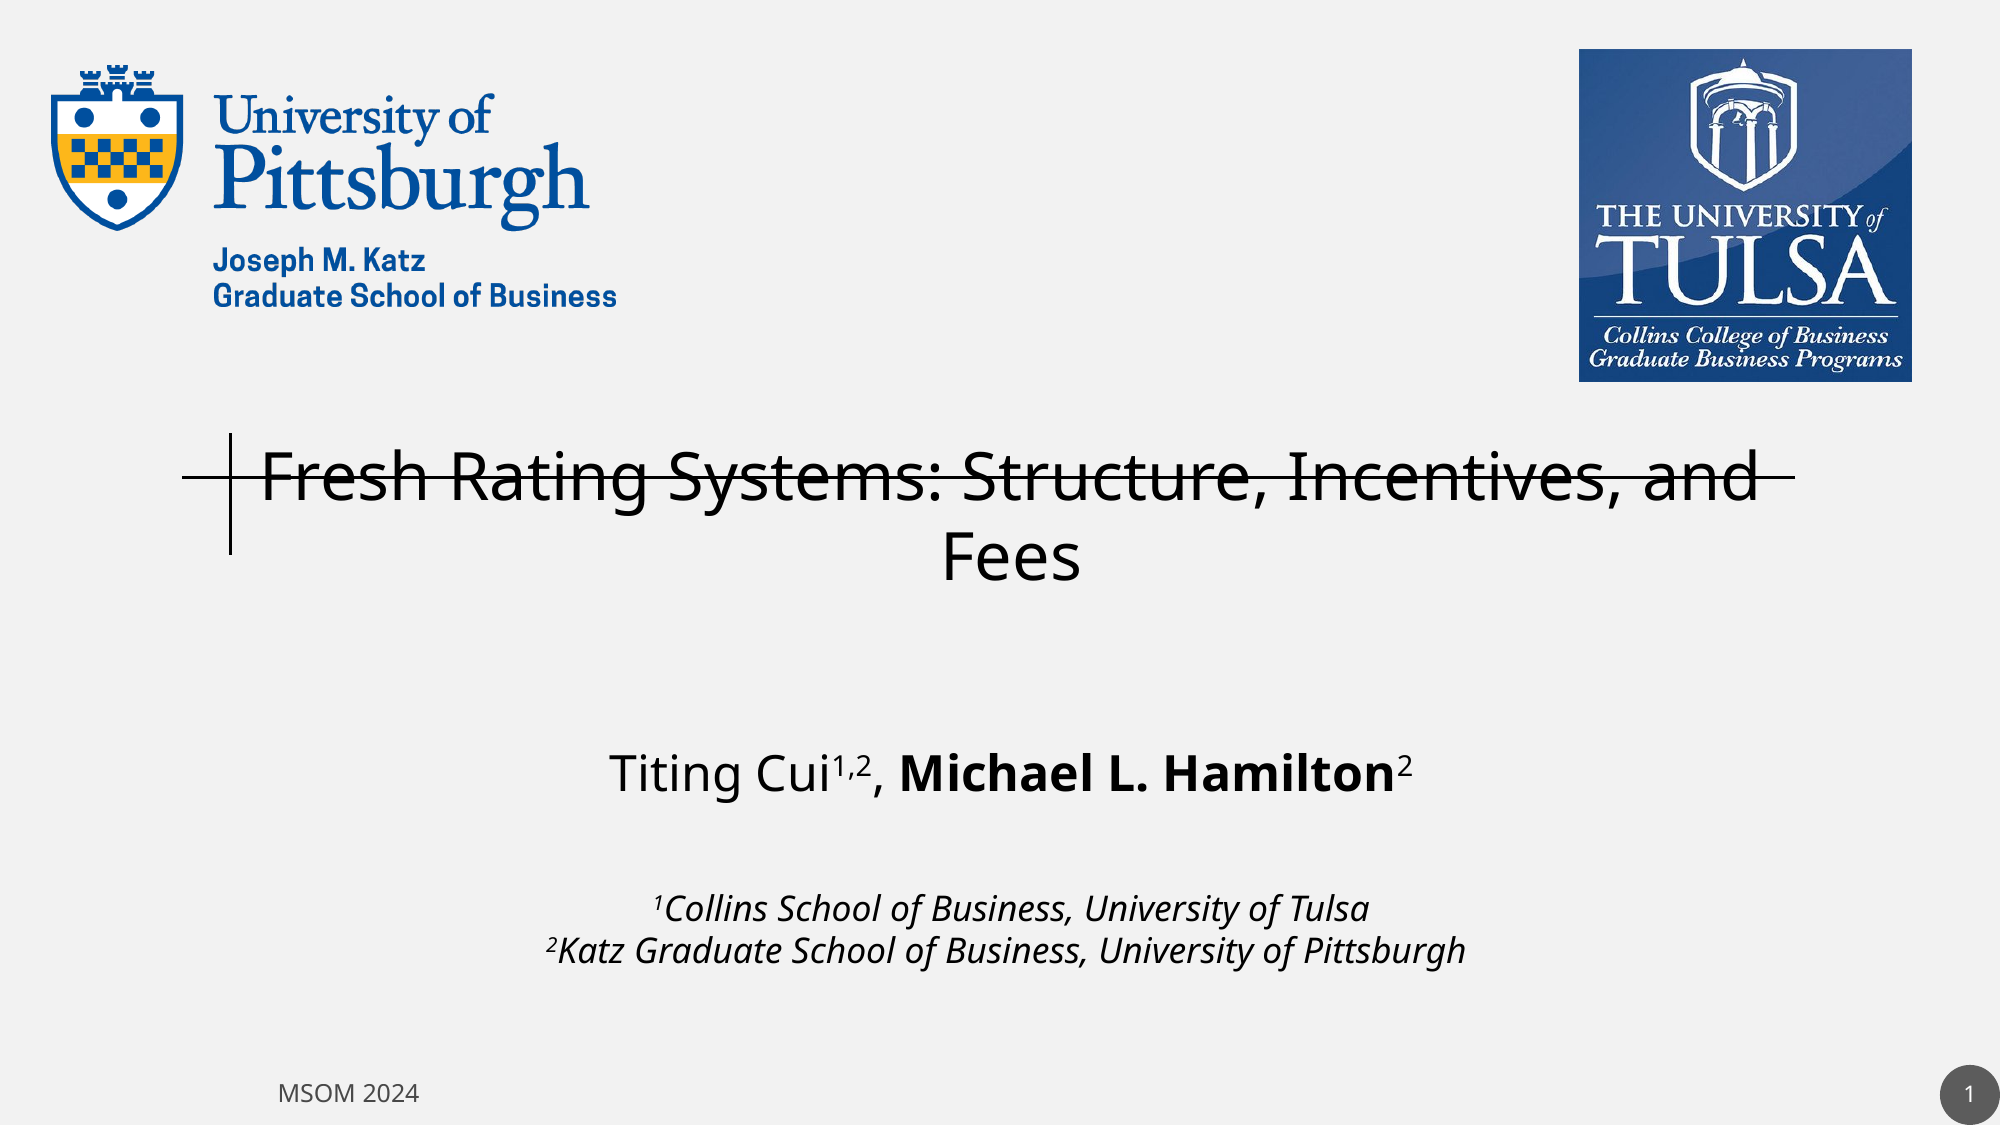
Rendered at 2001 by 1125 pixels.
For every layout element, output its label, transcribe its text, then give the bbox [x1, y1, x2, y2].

footer MSOM 2024 [262, 1068, 1231, 1122]
picture [1579, 49, 1912, 382]
slide_number 1 [1939, 1064, 2000, 1125]
text_box Titing Cui1,2, Michael L. Hamilton2 [199, 733, 1823, 809]
picture [51, 65, 616, 307]
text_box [181, 433, 1819, 562]
text_box 1Collins School of Business, University of Tulsa 2Katz Graduate School of Business, University of Pittsburgh [464, 878, 1558, 978]
